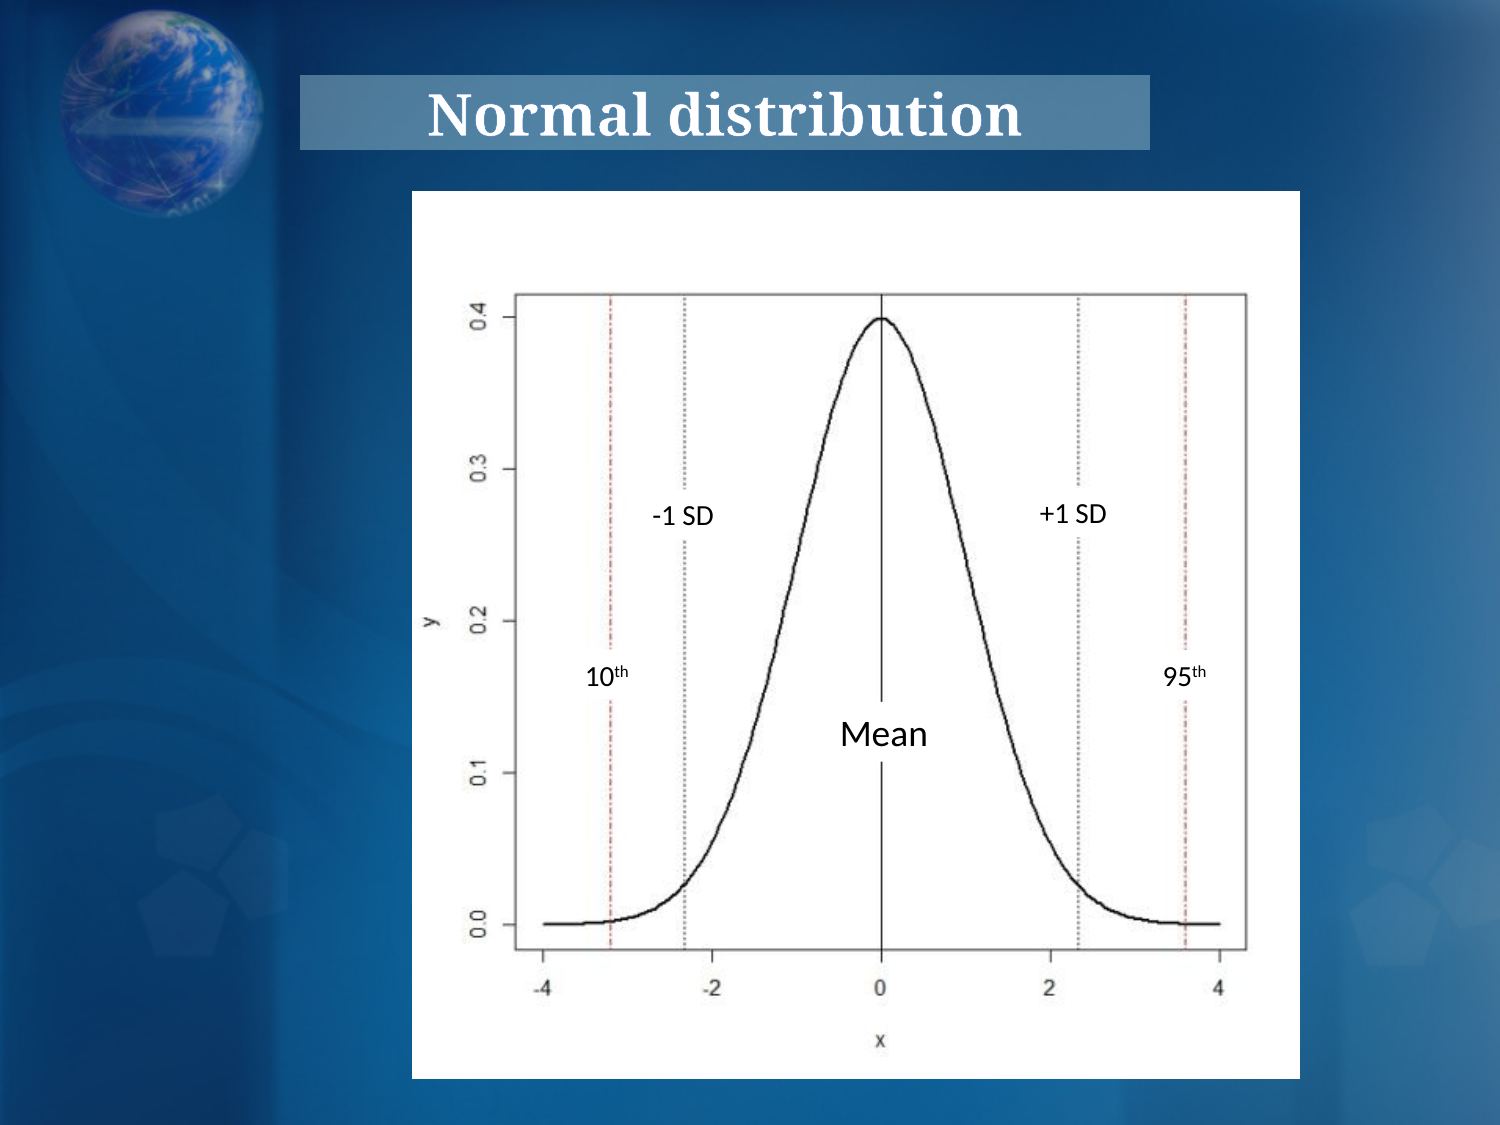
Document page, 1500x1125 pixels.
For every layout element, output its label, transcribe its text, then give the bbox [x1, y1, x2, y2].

picture [0, 0, 1500, 1125]
title Normal distribution [300, 75, 1150, 150]
